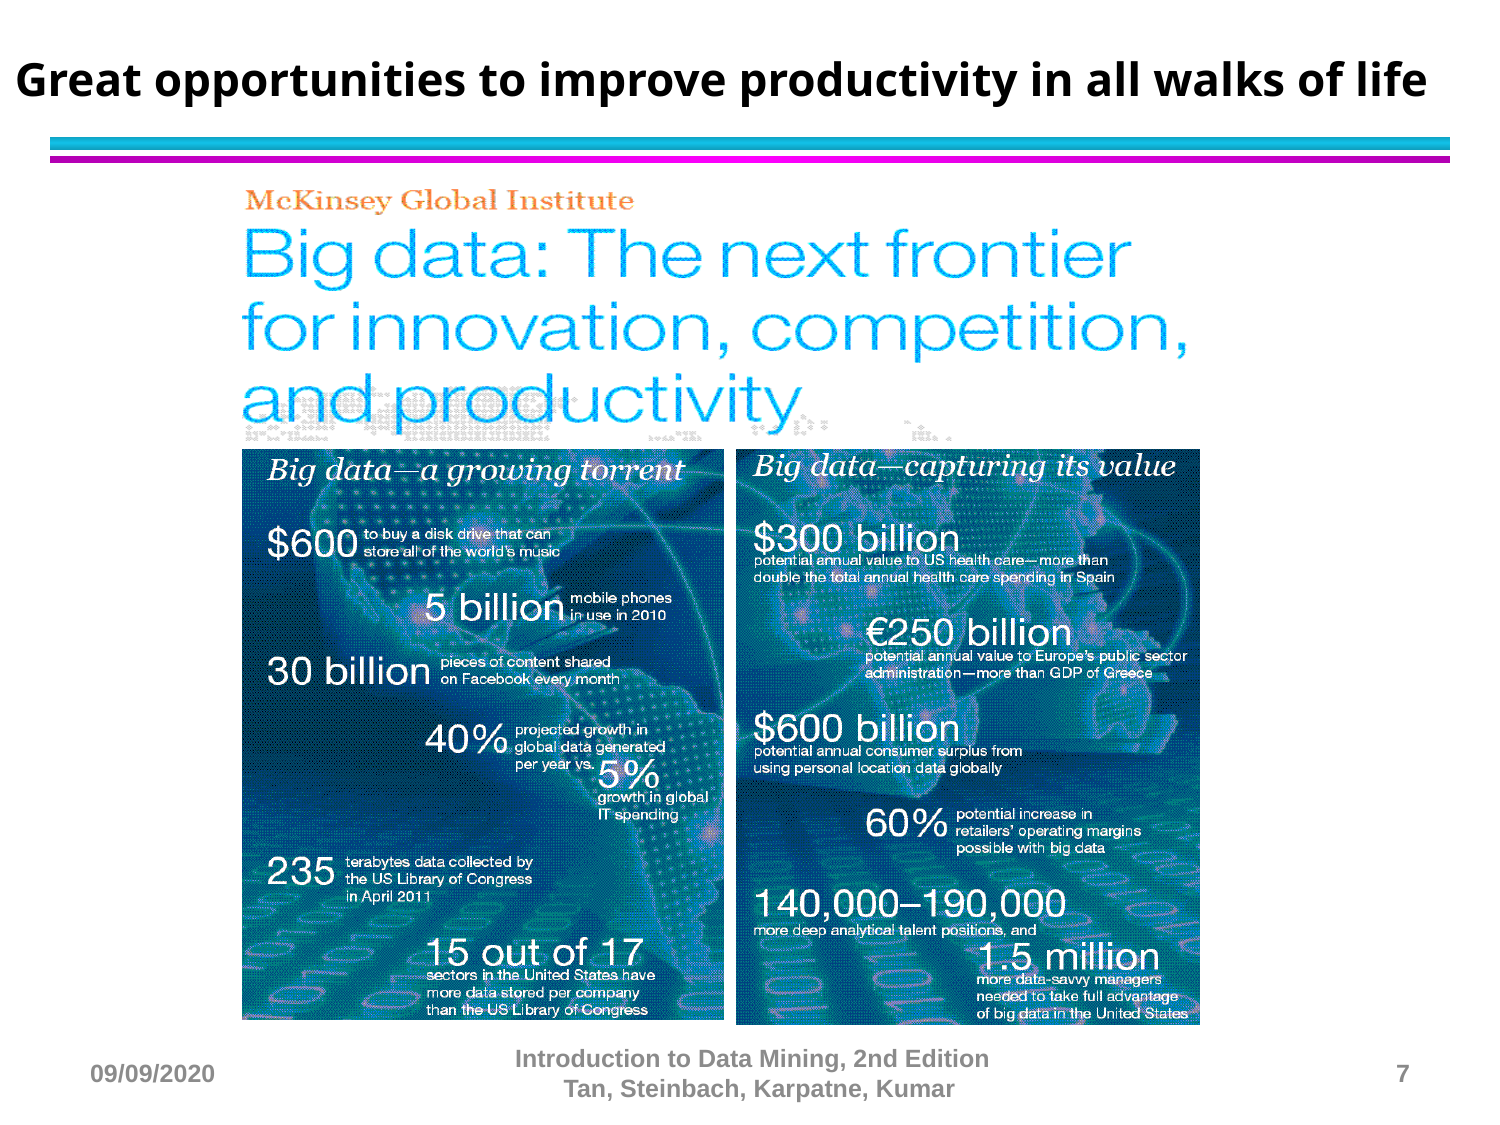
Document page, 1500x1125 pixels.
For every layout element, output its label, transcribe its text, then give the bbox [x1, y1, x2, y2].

picture [242, 187, 1201, 442]
title Great opportunities to improve productivity in all walks of life [0, 24, 1475, 113]
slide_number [75, 1042, 425, 1103]
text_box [242, 449, 1201, 1026]
slide_number 7 [1074, 1042, 1425, 1103]
footer Introduction to Data Mining, 2nd Edition Tan, Steinbach, Karpatne, Kumar [500, 1042, 1013, 1103]
